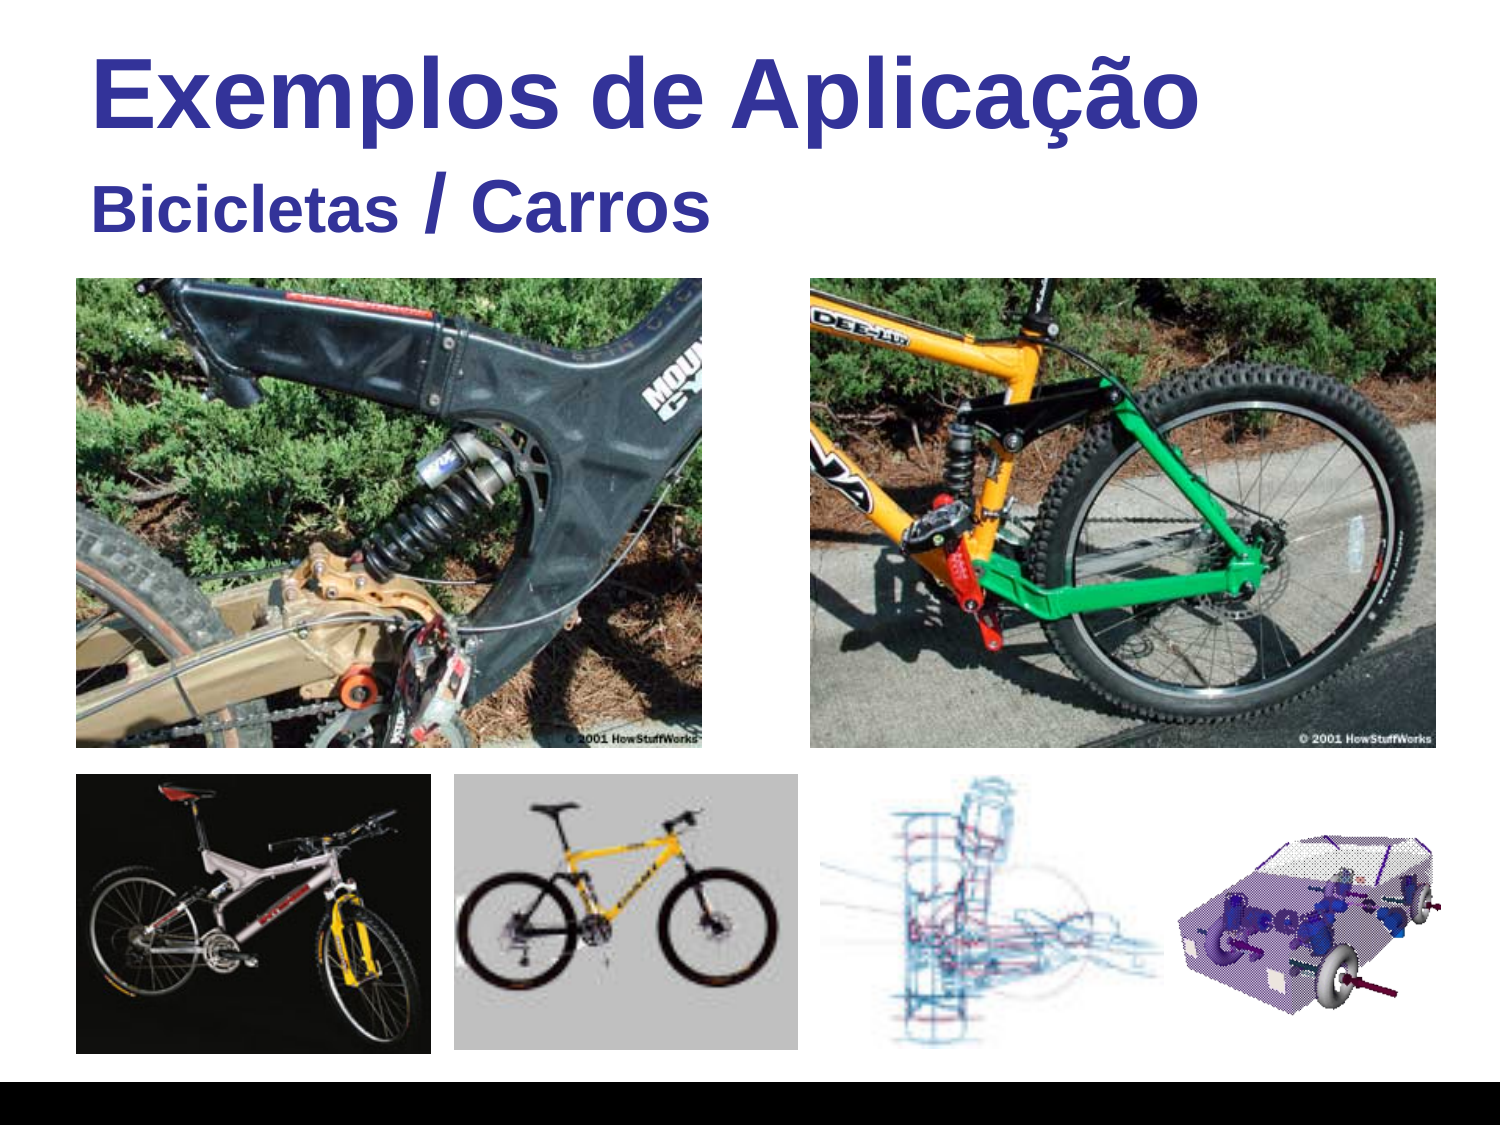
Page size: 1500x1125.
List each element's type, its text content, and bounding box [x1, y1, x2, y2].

picture [1175, 786, 1441, 1053]
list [454, 774, 798, 1050]
picture [76, 278, 702, 748]
picture [820, 774, 1164, 1049]
title Exemplos de Aplicação Bicicletas / Carros [75, 45, 1425, 233]
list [76, 774, 431, 1054]
picture [810, 278, 1436, 748]
